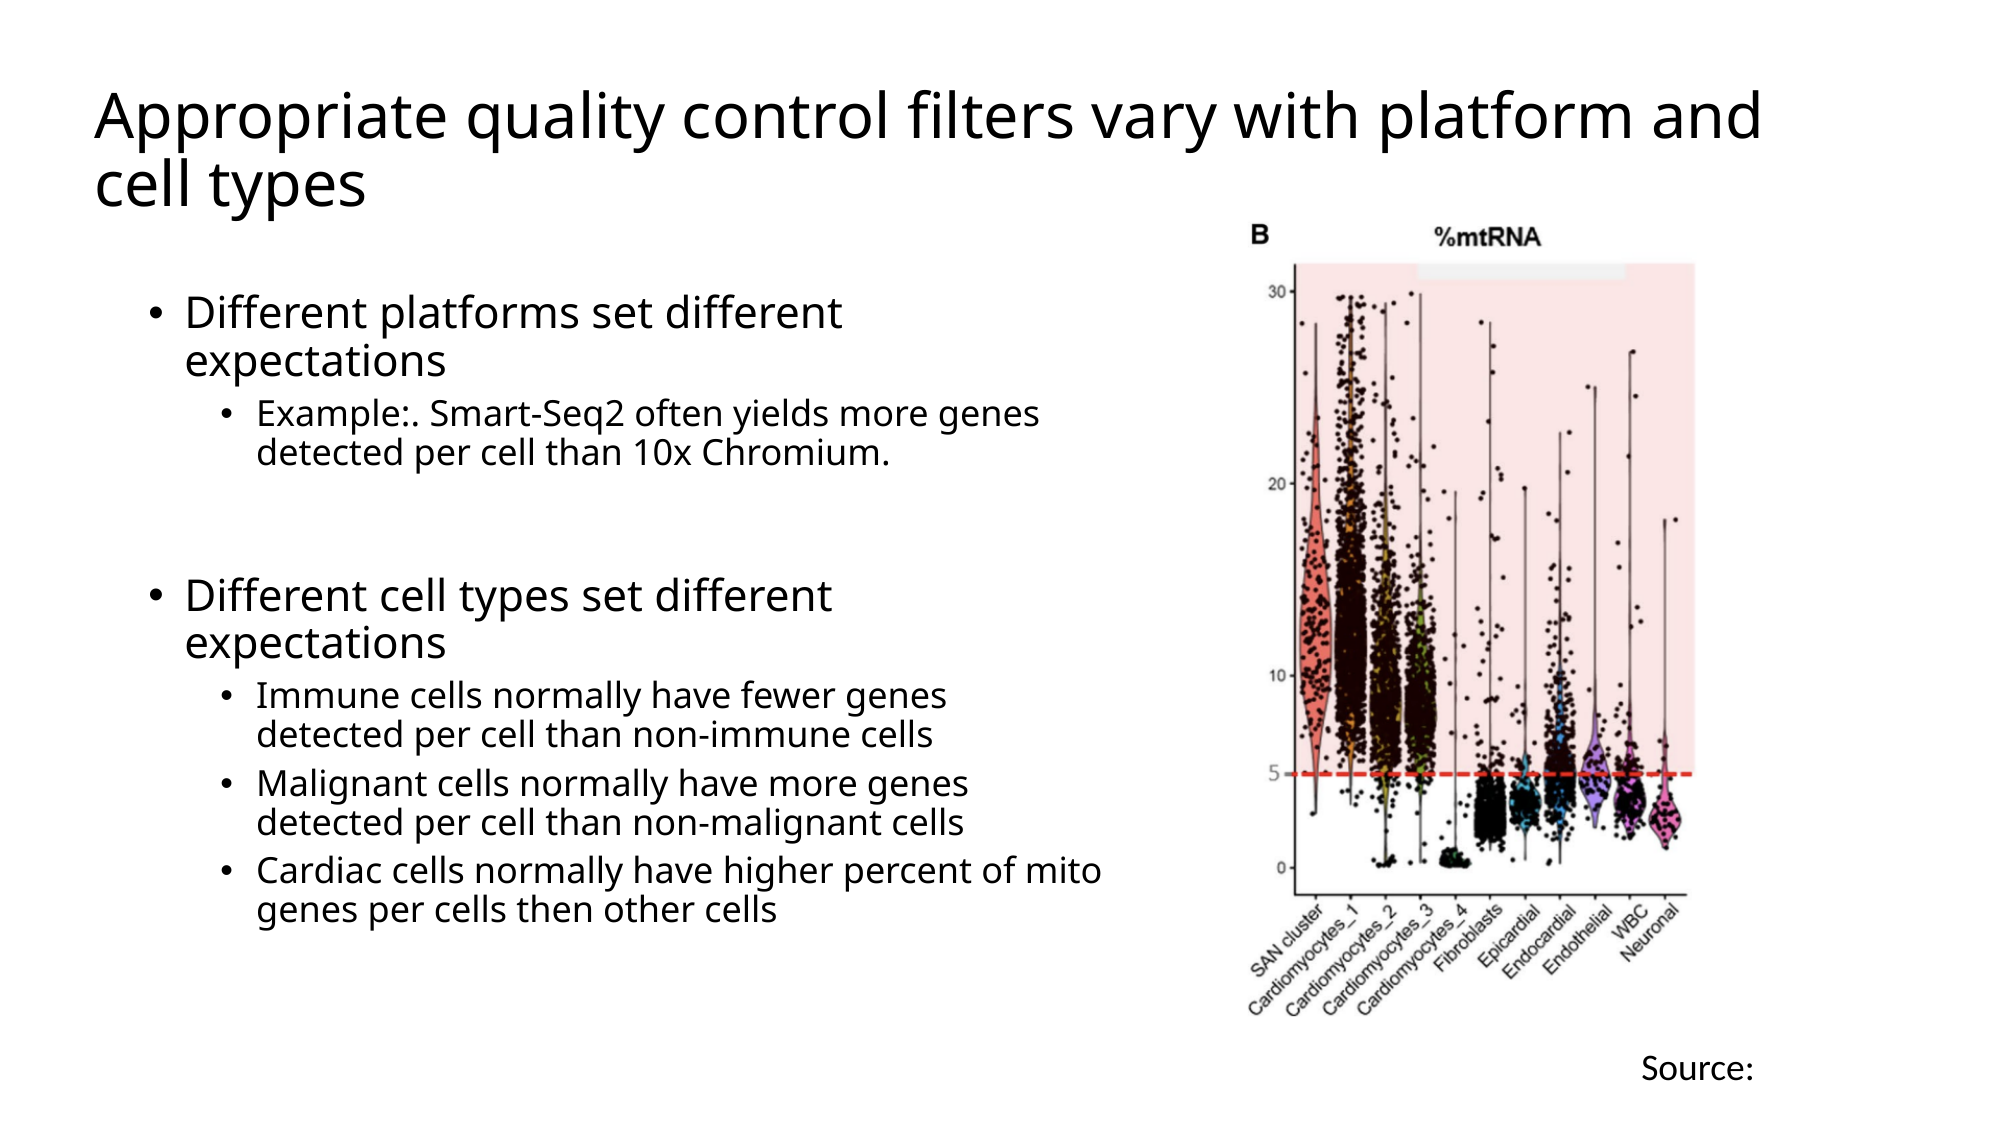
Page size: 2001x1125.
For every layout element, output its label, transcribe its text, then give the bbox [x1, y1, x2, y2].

list Different platforms set different expectations Example:. Smart-Seq2 often yields more genes detected per cell than 10x Chromium. Different cell types set different expectations Immune cells normally have fewer genes detected per cell than non-immune cells Malignant cells normally have more genes detected per cell than non-malignant cells Cardiac cells normally have higher percent of mito genes per cells then other cells [133, 283, 1121, 944]
picture [1225, 201, 1699, 1036]
title Appropriate quality control filters vary with platform and cell types [79, 43, 1805, 261]
text_box Source: [1626, 1035, 1779, 1095]
